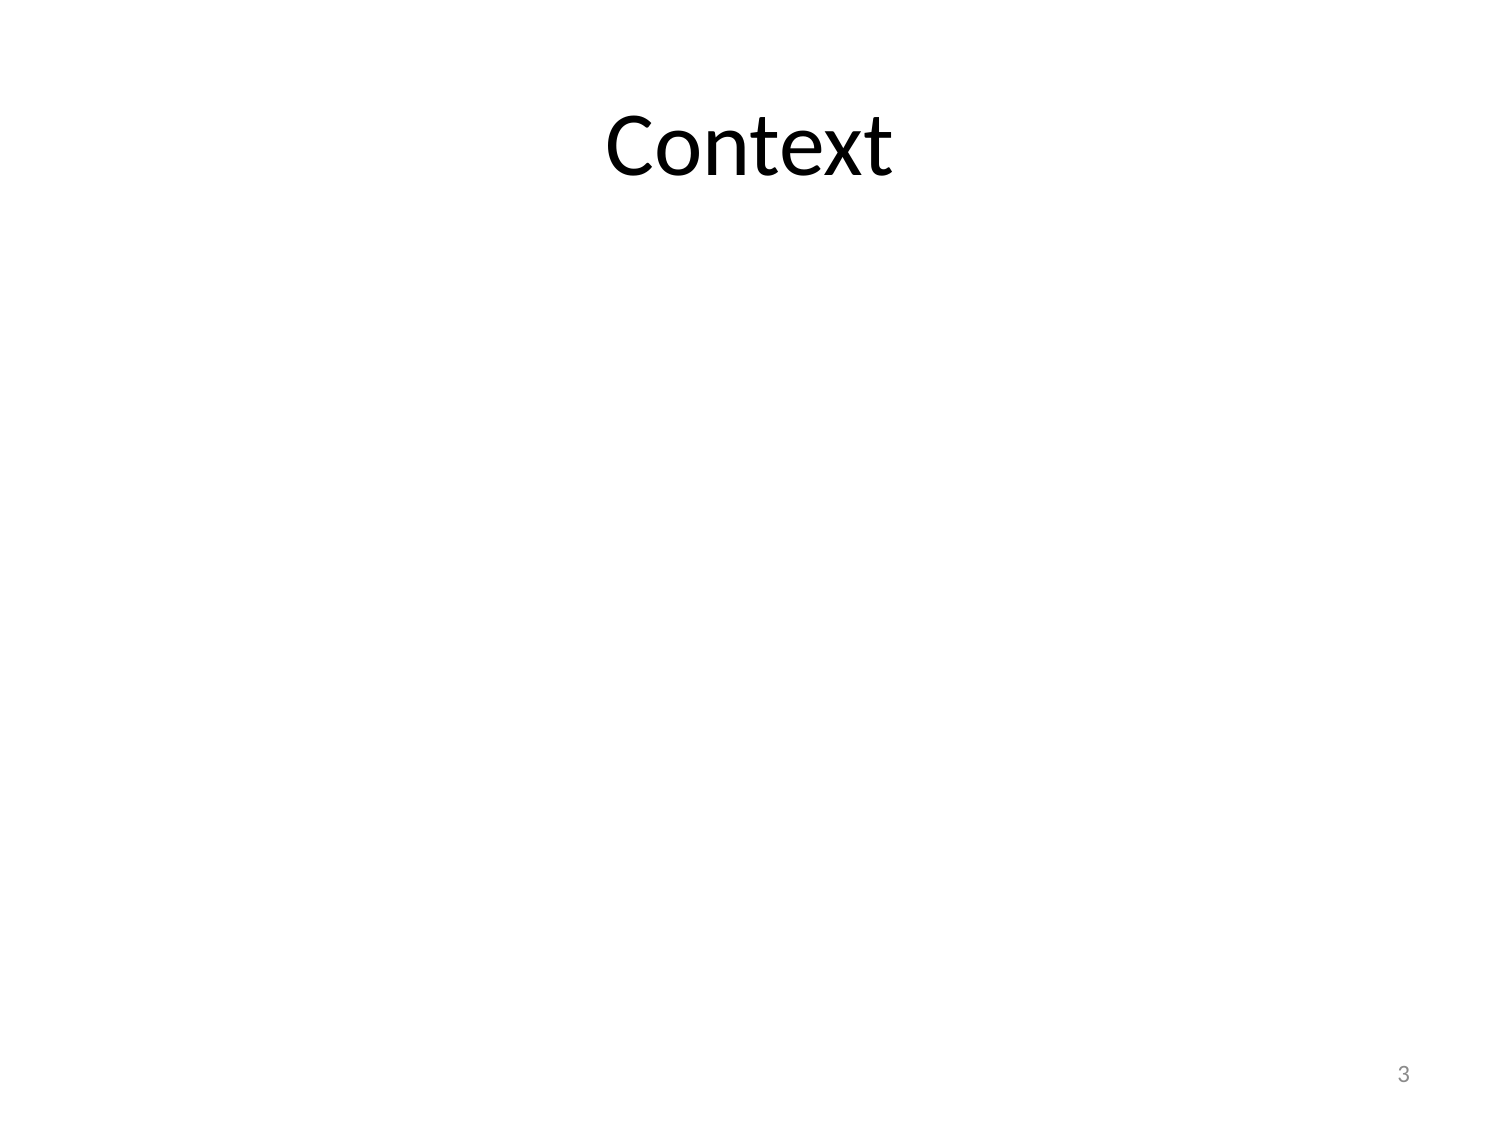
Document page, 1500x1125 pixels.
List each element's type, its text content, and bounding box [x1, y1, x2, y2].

slide_number 3 [1074, 1042, 1425, 1103]
title Context [0, 45, 1500, 233]
